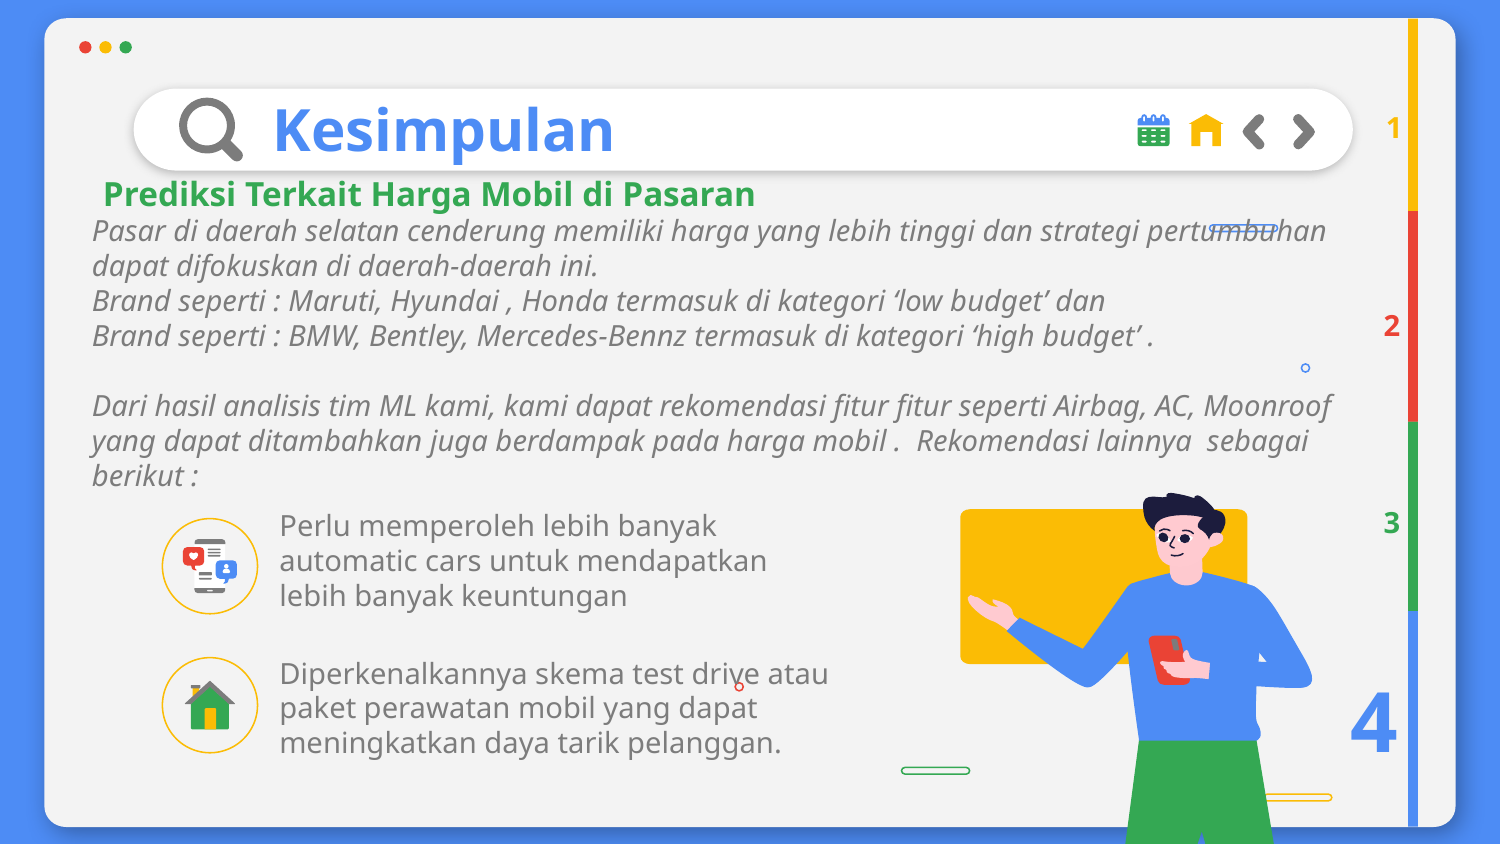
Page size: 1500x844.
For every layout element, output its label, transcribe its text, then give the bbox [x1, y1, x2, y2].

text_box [960, 492, 1344, 844]
text_box [1408, 422, 1418, 502]
text_box [1408, 18, 1418, 107]
text_box 3 [1355, 502, 1428, 542]
text_box [1408, 344, 1418, 422]
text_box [1137, 113, 1170, 147]
text_box [162, 657, 258, 753]
text_box [162, 518, 258, 614]
text_box [1242, 114, 1265, 150]
text_box [1188, 114, 1224, 147]
text_box [1408, 147, 1418, 211]
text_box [184, 680, 236, 730]
title Kesimpulan [257, 89, 1322, 168]
subtitle Pasar di daerah selatan cenderung memiliki harga yang lebih tinggi dan strategi pertumbuhan dapat difokuskan di daerah-daerah ini. Brand seperti : Maruti, Hyundai , Honda termasuk di kategori ‘low budget’ dan Brand seperti : BMW, Bentley, Mercedes-Bennz termasuk di kategori ‘high budget’ . Dari hasil analisis tim ML kami, kami dapat rekomendasi fitur fitur seperti Airbag, AC, Moonroof yang dapat ditambahkan juga berdampak pada harga mobil . Rekomendasi lainnya sebagai berikut : [76, 227, 1395, 443]
text_box [1408, 611, 1418, 827]
text_box 1 [1355, 107, 1428, 147]
text_box [1408, 211, 1418, 304]
text_box 2 [1355, 304, 1428, 344]
subtitle Diperkenalkannya skema test drive atau paket perawatan mobil yang dapat meningkatkan daya tarik pelanggan. [264, 639, 896, 772]
text_box [1408, 542, 1418, 611]
subtitle Prediksi Terkait Harga Mobil di Pasaran [87, 167, 996, 219]
text_box [1293, 114, 1315, 150]
text_box 4 [1349, 653, 1409, 784]
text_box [182, 538, 238, 594]
subtitle Perlu memperoleh lebih banyak automatic cars untuk mendapatkan lebih banyak keuntungan [264, 492, 819, 639]
